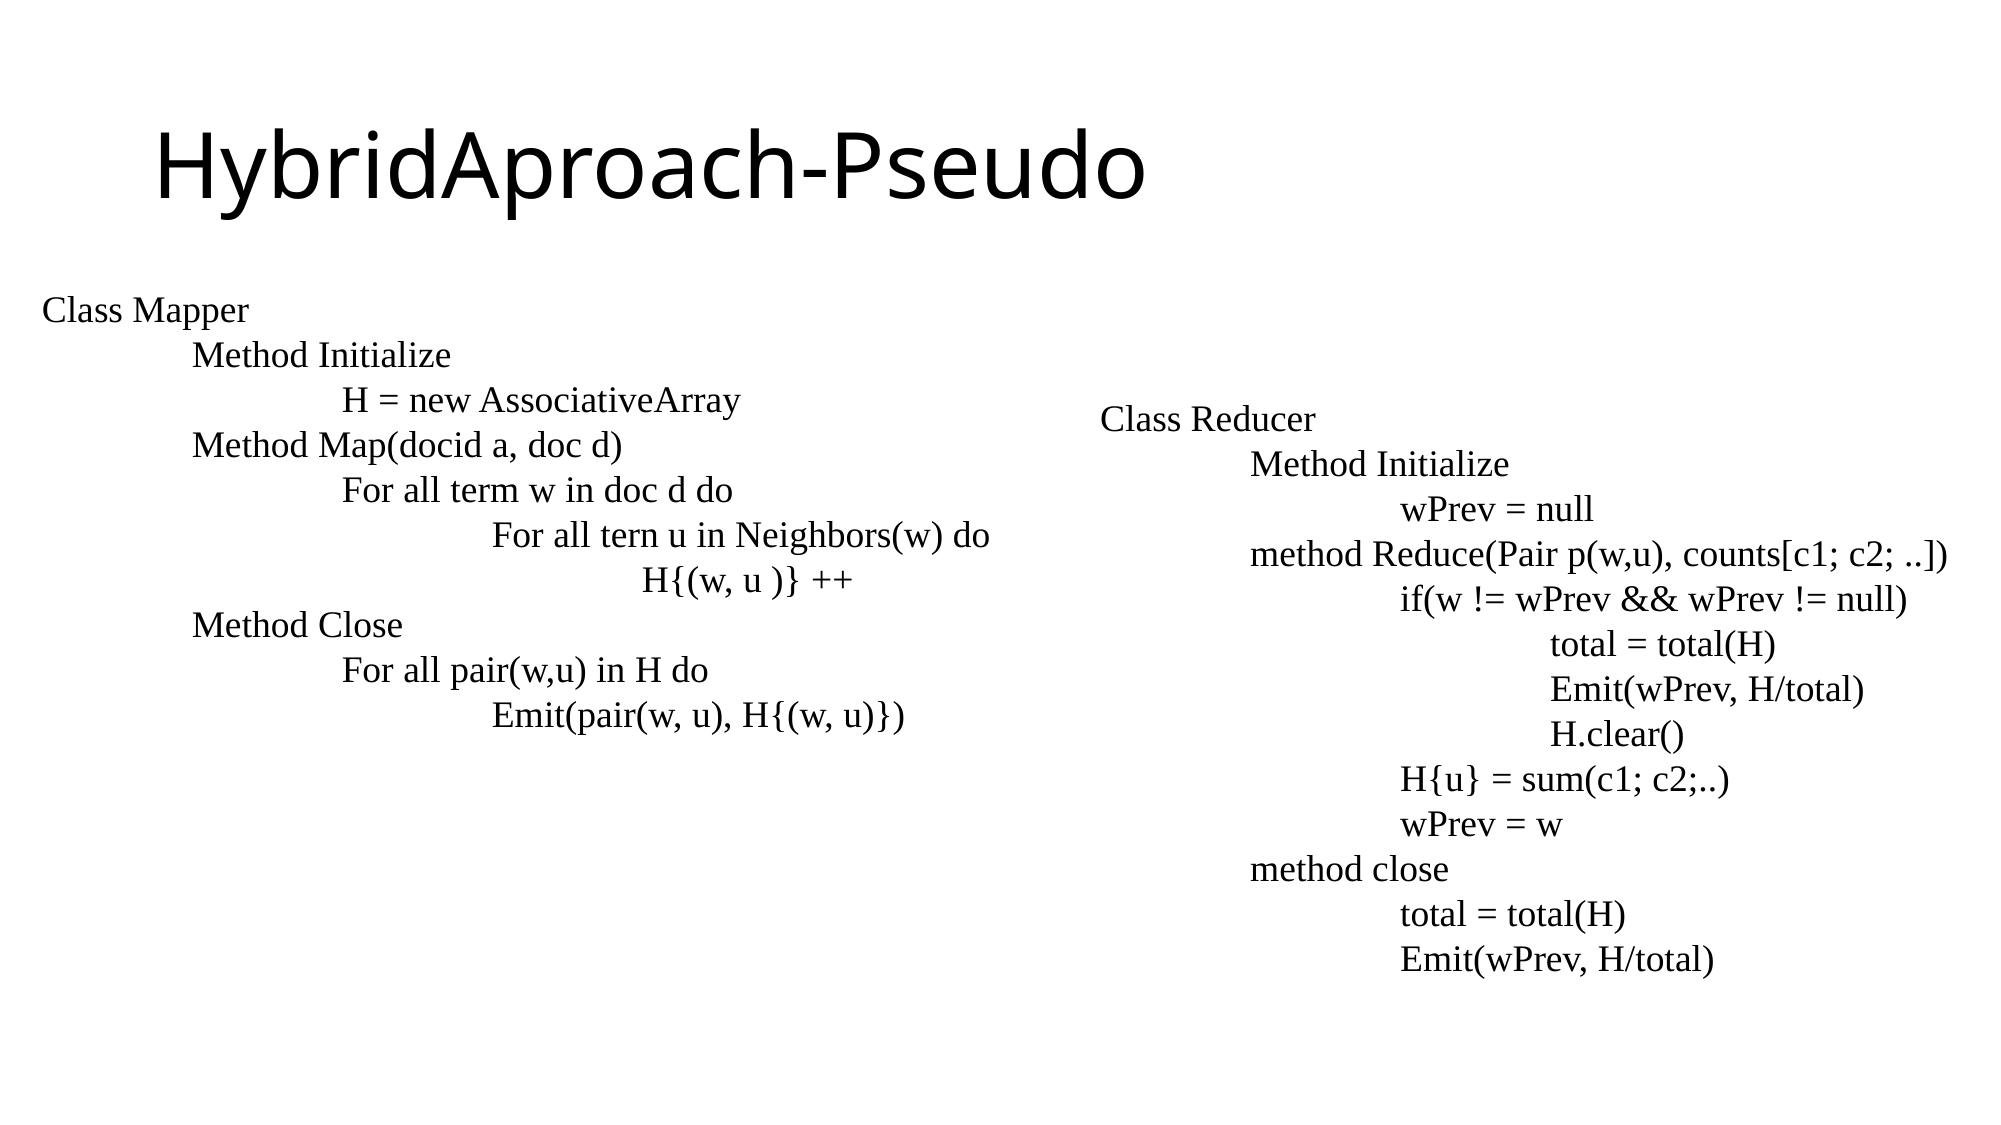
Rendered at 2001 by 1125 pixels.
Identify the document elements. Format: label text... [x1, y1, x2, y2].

title HybridAproach-Pseudo [137, 59, 1863, 278]
text_box Class Mapper Method Initialize H = new AssociativeArray Method Map(docid a, doc d) For all term w in doc d do For all tern u in Neighbors(w) do H{(w, u )} ++ Method Close For all pair(w,u) in H do Emit(pair(w, u), H{(w, u)}) [27, 277, 1028, 742]
text_box Class Reducer Method Initialize wPrev = null method Reduce(Pair p(w,u), counts[c1; c2; ..]) if(w != wPrev && wPrev != null) total = total(H) Emit(wPrev, H/total) H.clear() H{u} = sum(c1; c2;..) wPrev = w method close total = total(H) Emit(wPrev, H/total) [1085, 386, 2000, 987]
